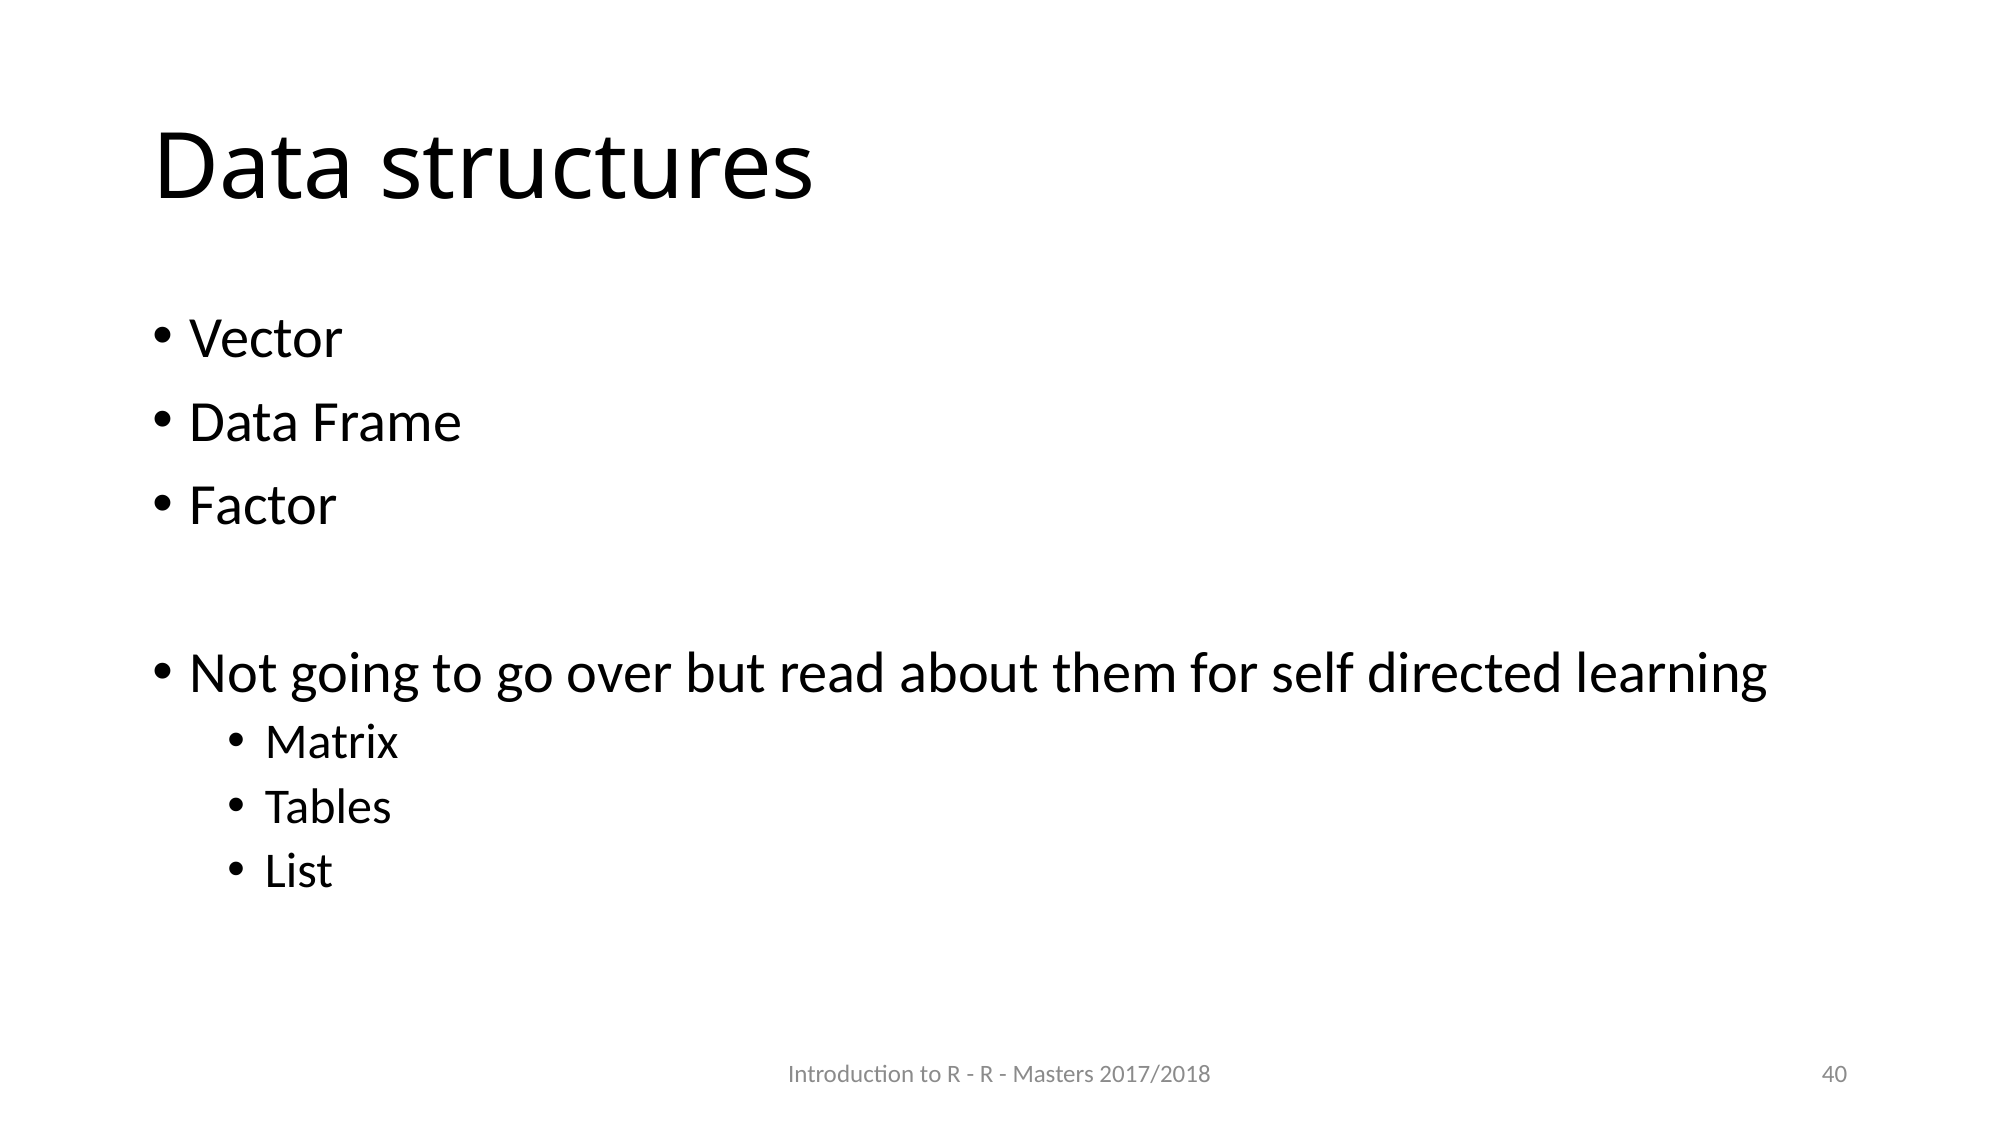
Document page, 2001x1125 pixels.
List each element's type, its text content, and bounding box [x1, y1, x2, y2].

list Vector Data Frame Factor Not going to go over but read about them for self directed learning Matrix Tables List [137, 299, 1863, 1014]
slide_number 40 [1412, 1042, 1863, 1103]
footer Introduction to R - R - Masters 2017/2018 [662, 1042, 1338, 1103]
title Data structures [137, 59, 1863, 278]
